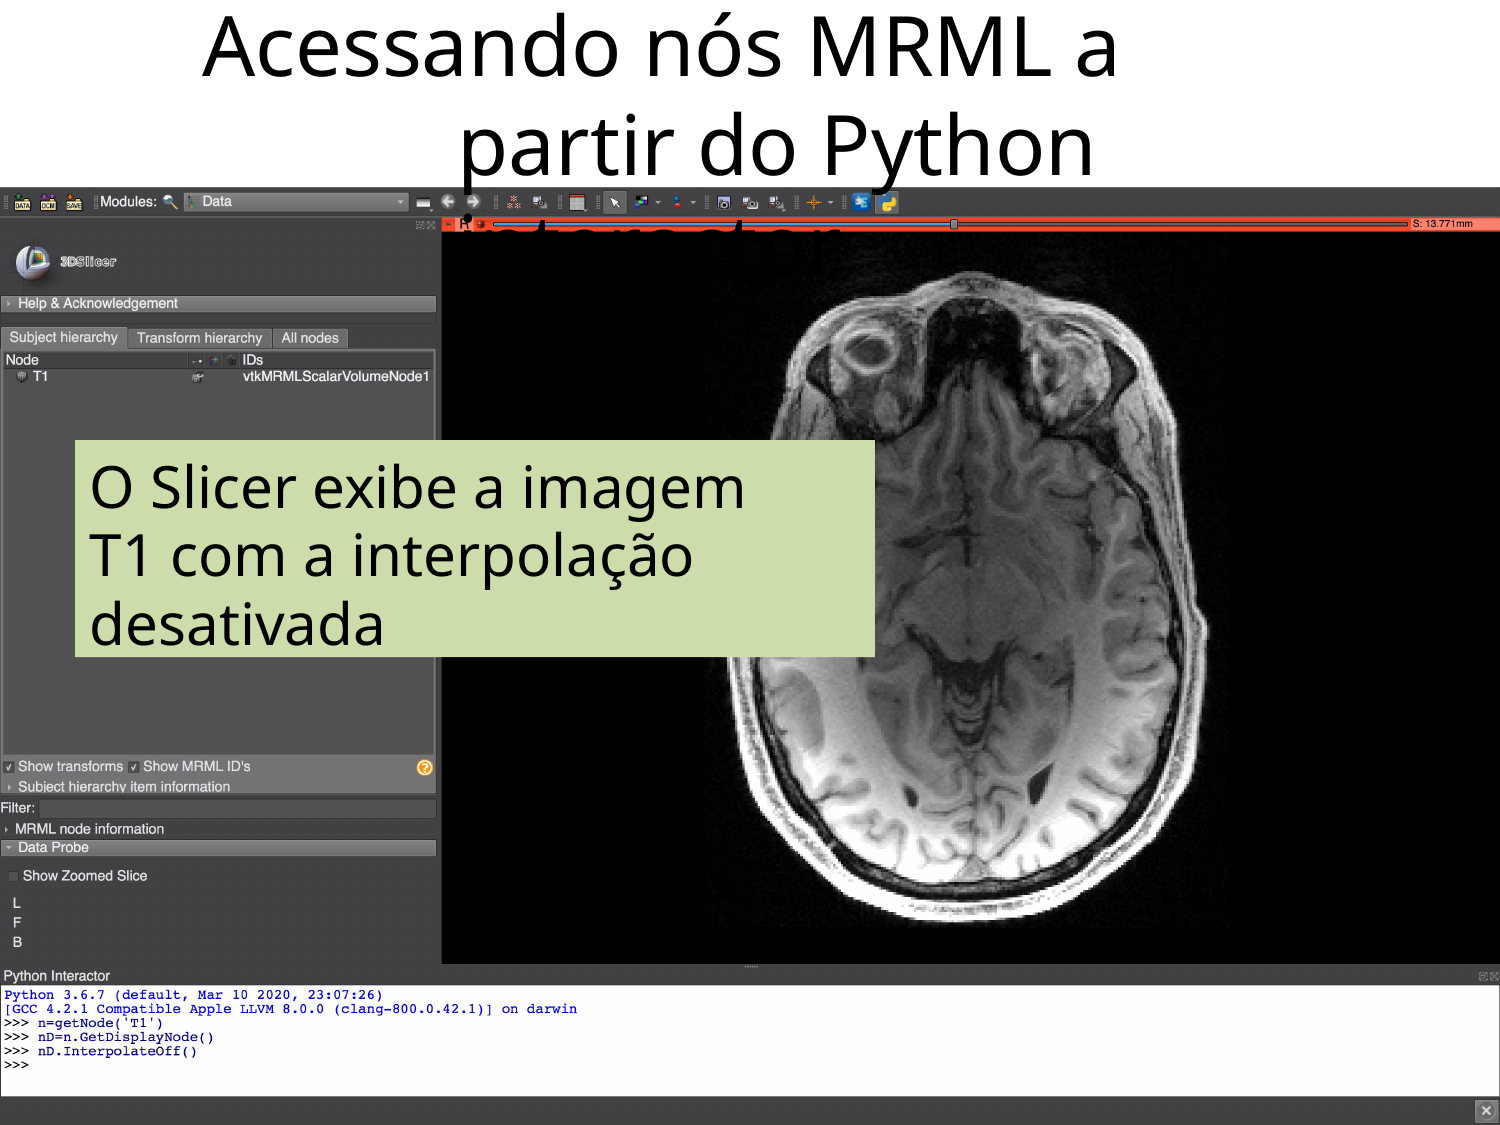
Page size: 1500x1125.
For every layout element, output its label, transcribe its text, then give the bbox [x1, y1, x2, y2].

picture [0, 187, 1500, 1125]
title Acessando nós MRML a partir do Python interactor [200, 0, 1301, 185]
